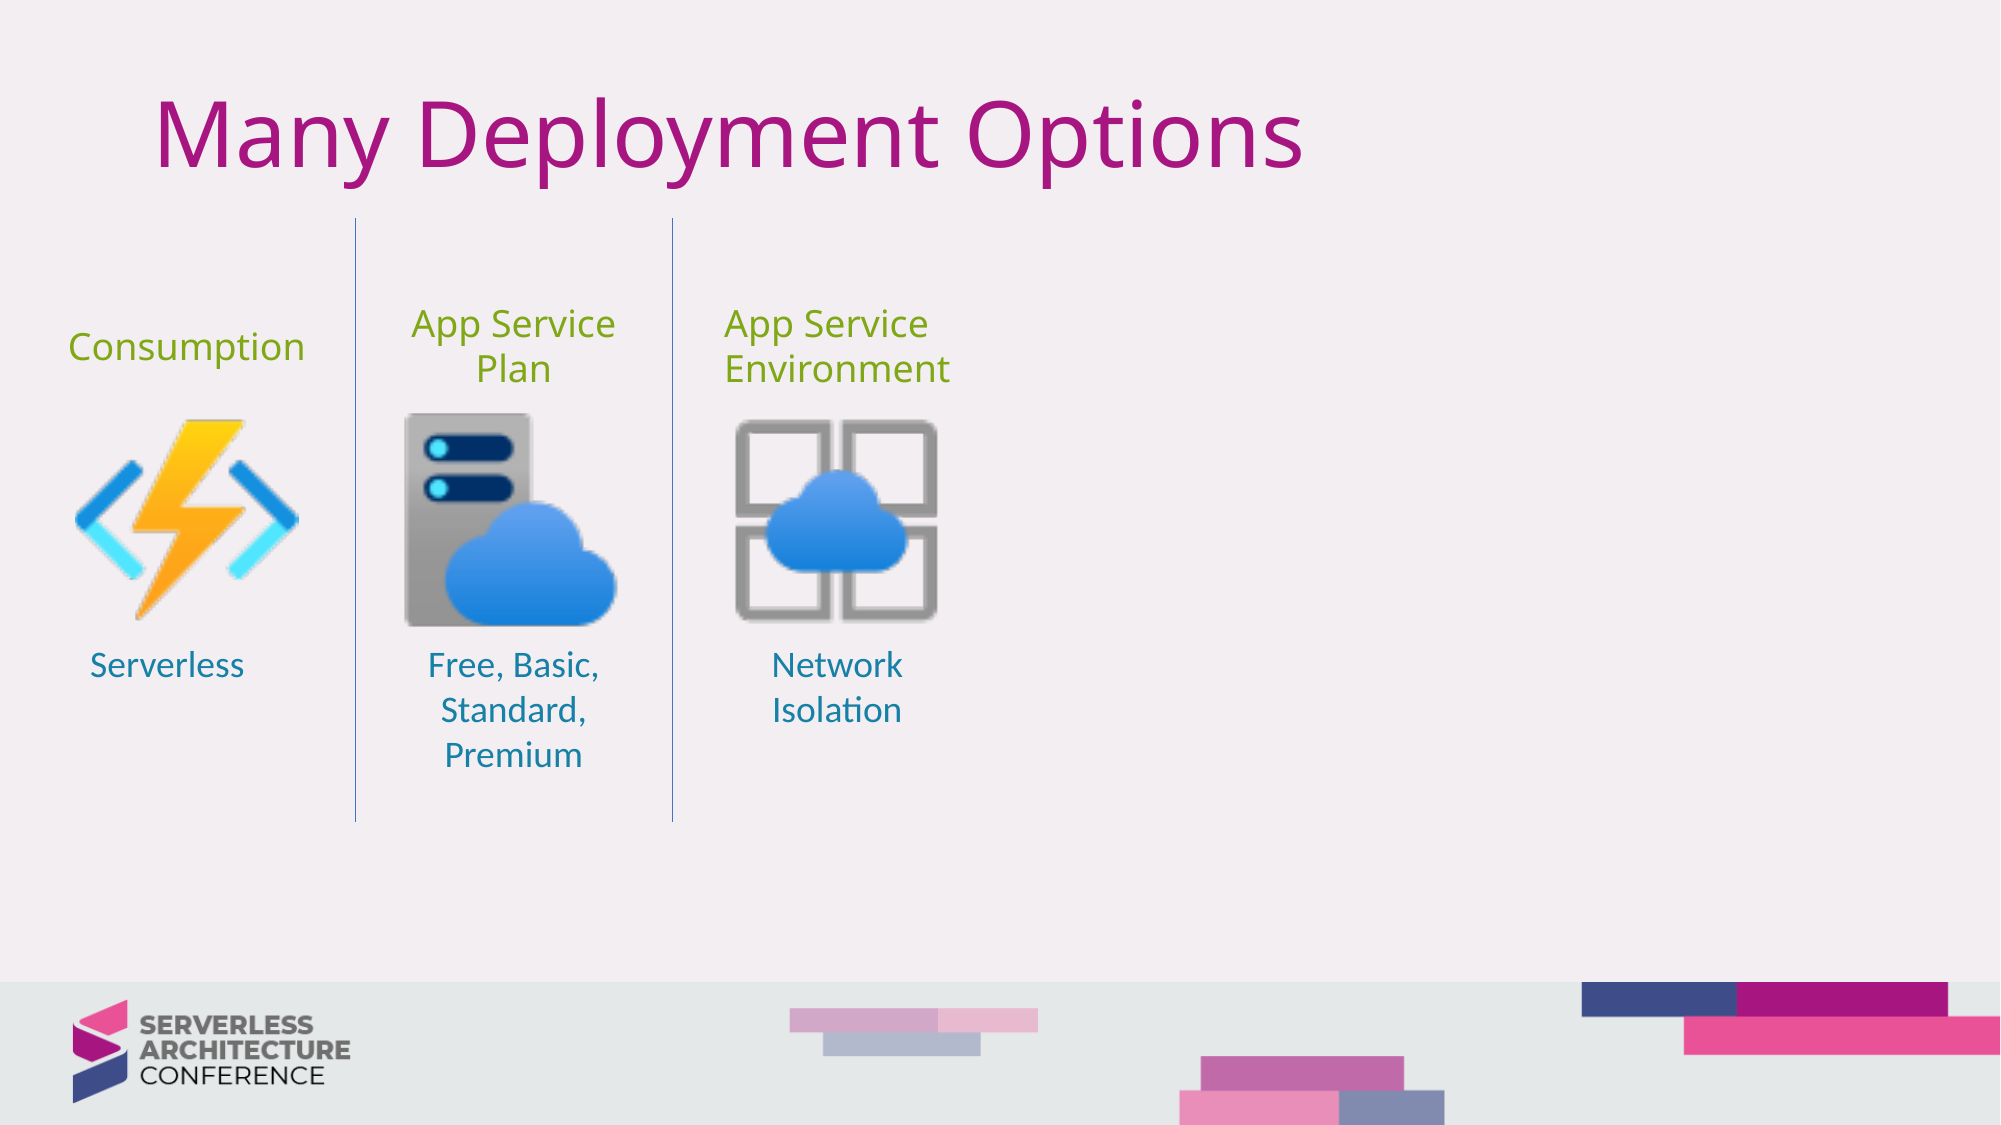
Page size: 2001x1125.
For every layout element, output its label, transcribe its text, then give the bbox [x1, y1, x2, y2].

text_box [355, 218, 652, 823]
picture [0, 0, 2001, 1125]
title Many Deployment Options [137, 29, 1863, 247]
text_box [672, 218, 977, 823]
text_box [37, 315, 338, 693]
